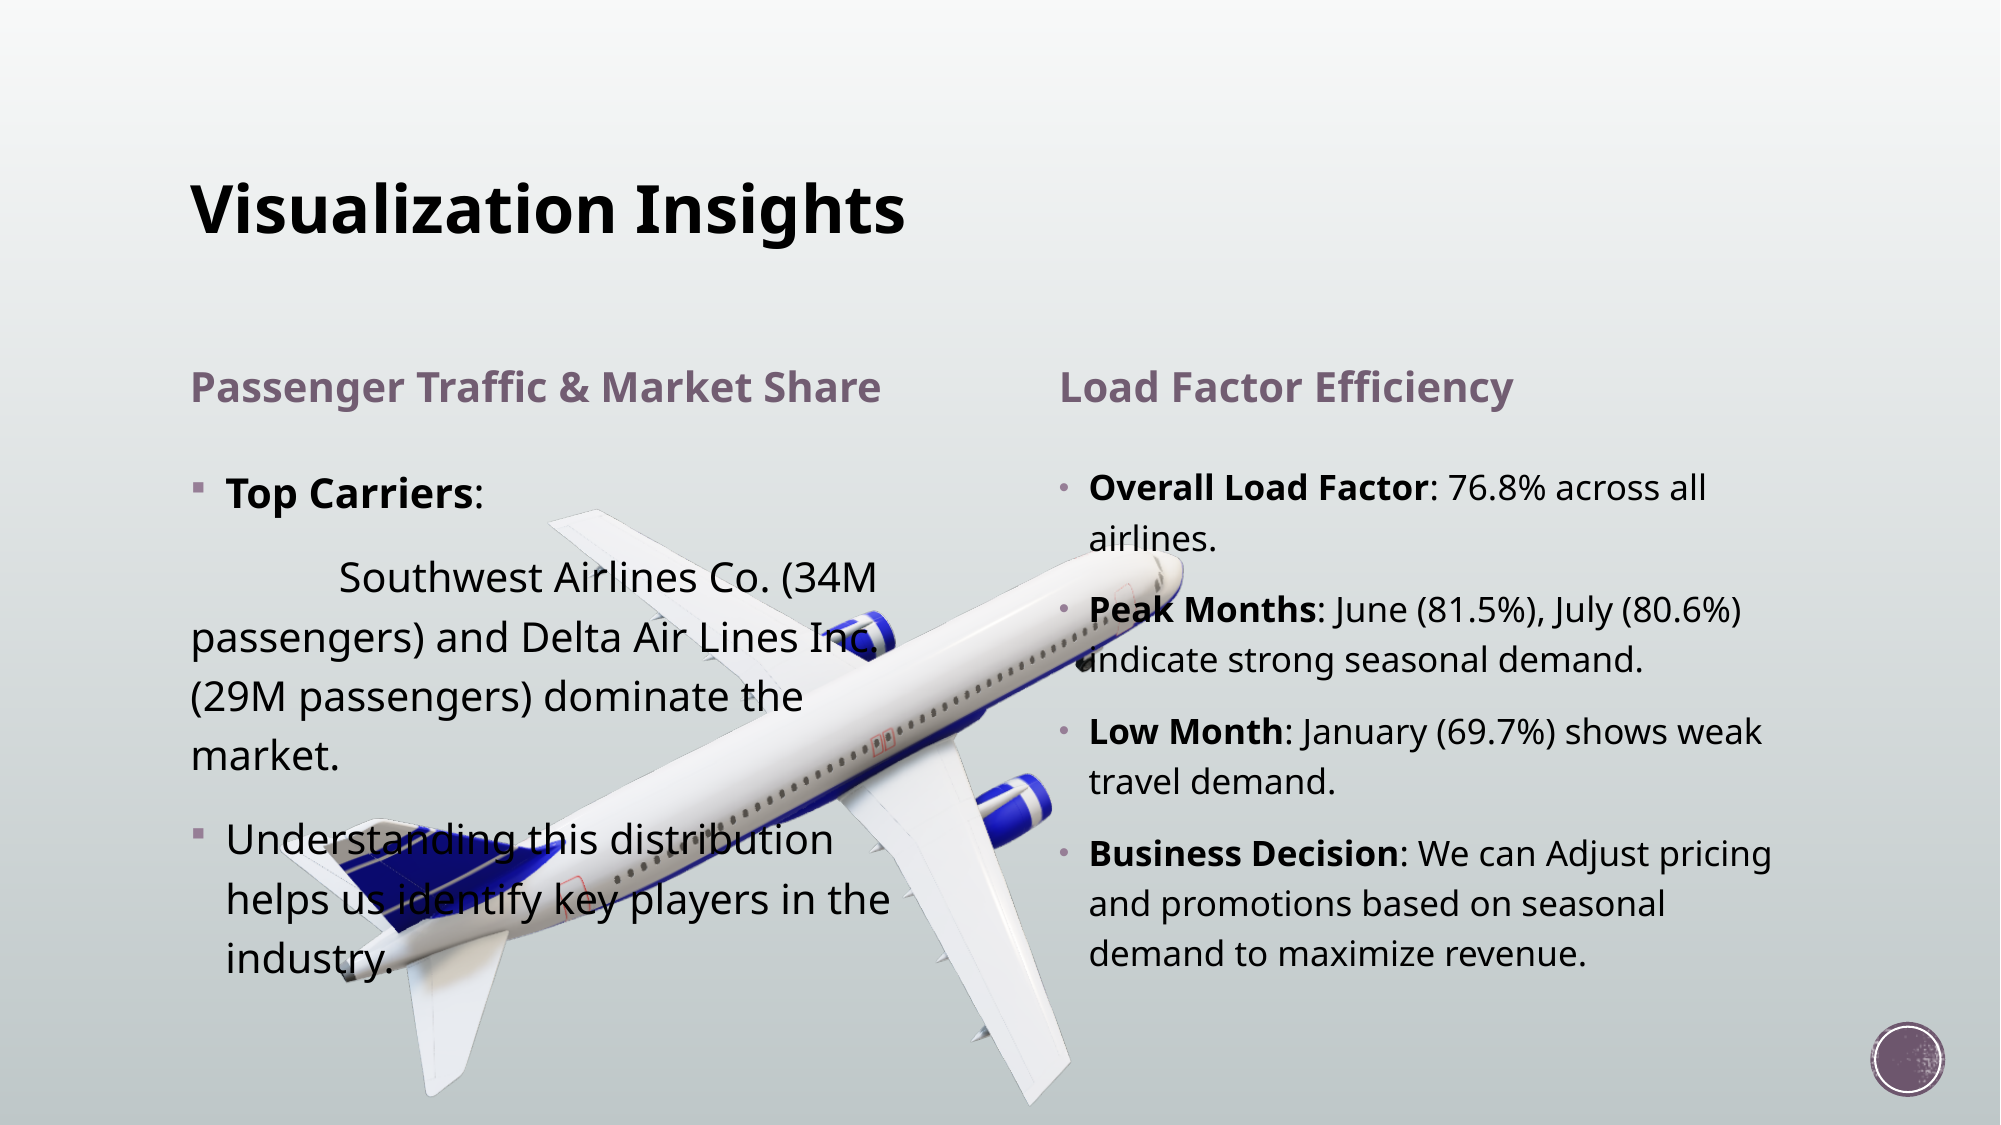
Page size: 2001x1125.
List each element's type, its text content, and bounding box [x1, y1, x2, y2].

title Visualization Insights [175, 79, 1826, 344]
list Load Factor Efficiency [1043, 336, 1824, 441]
list Top Carriers: Southwest Airlines Co. (34M passengers) and Delta Air Lines Inc. (29M passengers) dominate the market. Understanding this distribution helps us identify key players in the industry. [175, 450, 956, 990]
list Overall Load Factor: 76.8% across all airlines. Peak Months: June (81.5%), July (80.6%) indicate strong seasonal demand. Low Month: January (69.7%) shows weak travel demand. Business Decision: We can Adjust pricing and promotions based on seasonal demand to maximize revenue. [1043, 450, 1824, 990]
picture [271, 344, 1344, 1118]
list Passenger Traffic & Market Share [174, 336, 955, 441]
